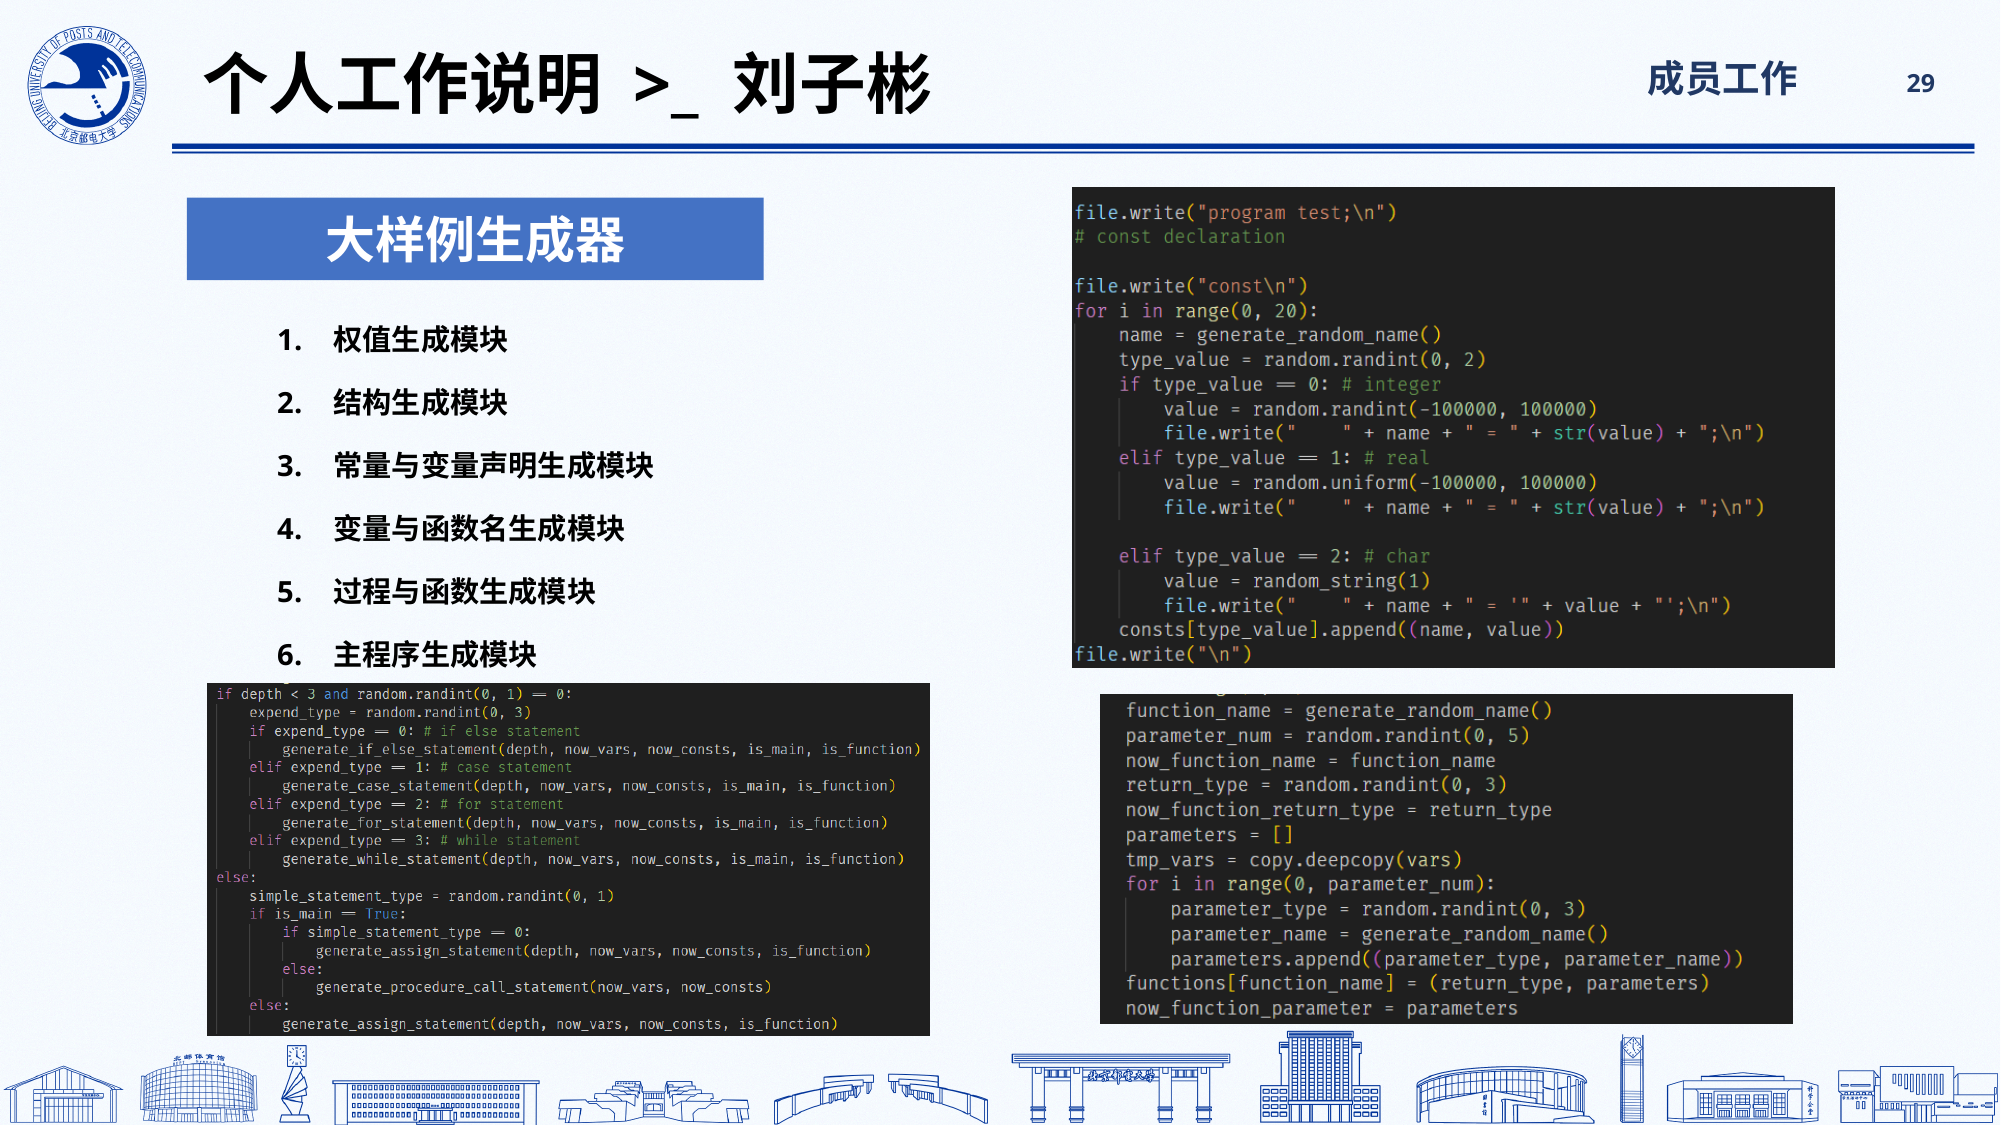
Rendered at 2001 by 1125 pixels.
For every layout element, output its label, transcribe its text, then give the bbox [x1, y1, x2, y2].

text_box 大样例生成器 [186, 197, 765, 281]
slide_number 29 [1862, 54, 1951, 115]
list 权值生成模块 结构生成模块 常量与变量声明生成模块 变量与函数名生成模块 过程与函数生成模块 主程序生成模块 [187, 295, 1929, 928]
picture [0, 0, 2001, 1125]
title 个人工作说明 >_ 刘子彬 [187, 54, 1073, 120]
footer 成员工作 [1461, 49, 1813, 115]
